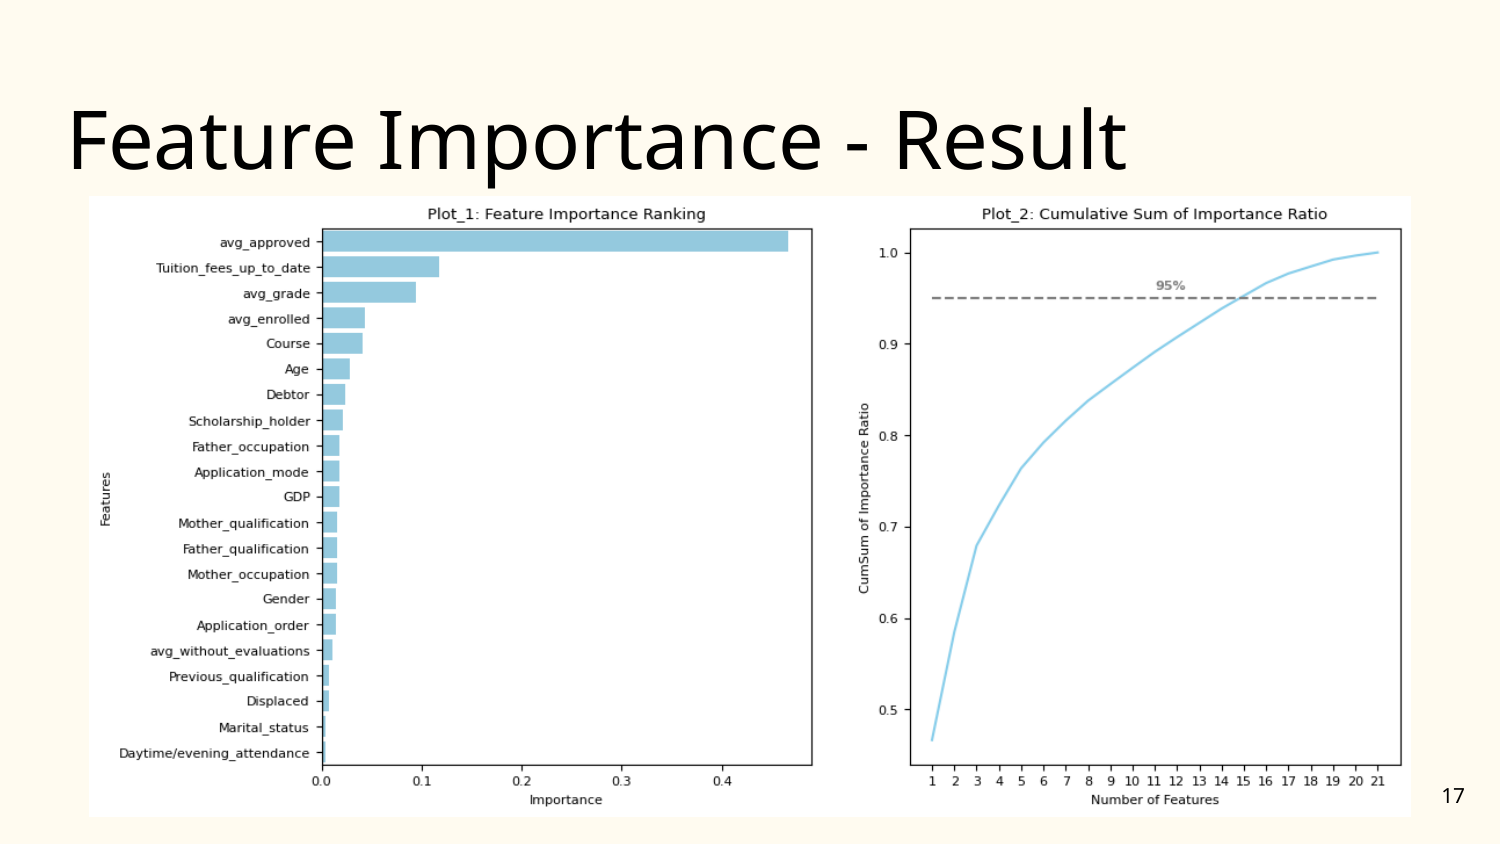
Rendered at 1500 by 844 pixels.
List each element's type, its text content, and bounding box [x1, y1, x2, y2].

picture [89, 196, 1411, 818]
title Feature Importance - Result [51, 72, 1449, 174]
slide_number ‹#› [1389, 764, 1480, 830]
